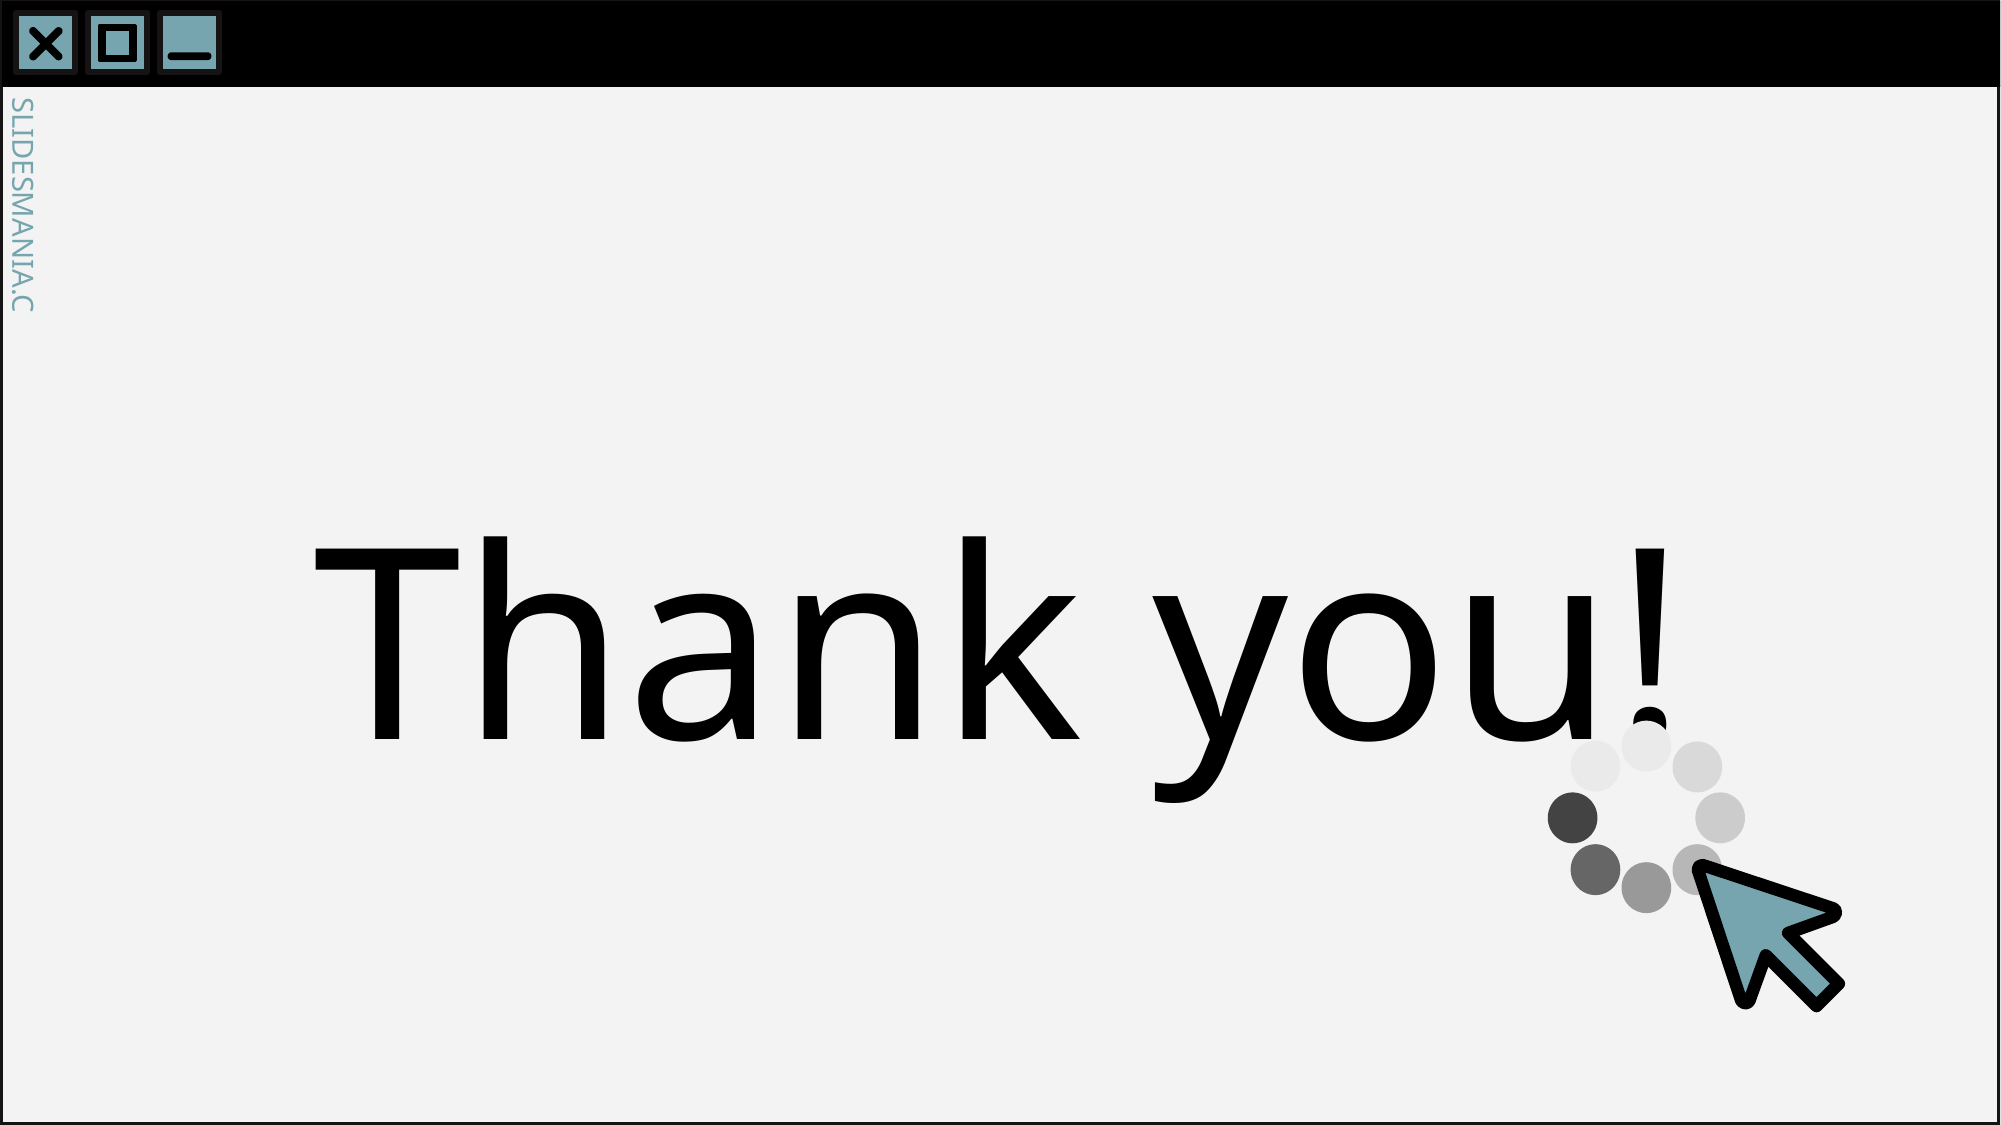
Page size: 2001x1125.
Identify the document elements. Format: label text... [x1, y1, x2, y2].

title Thank you! [68, 298, 1932, 968]
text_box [1547, 720, 1840, 1007]
